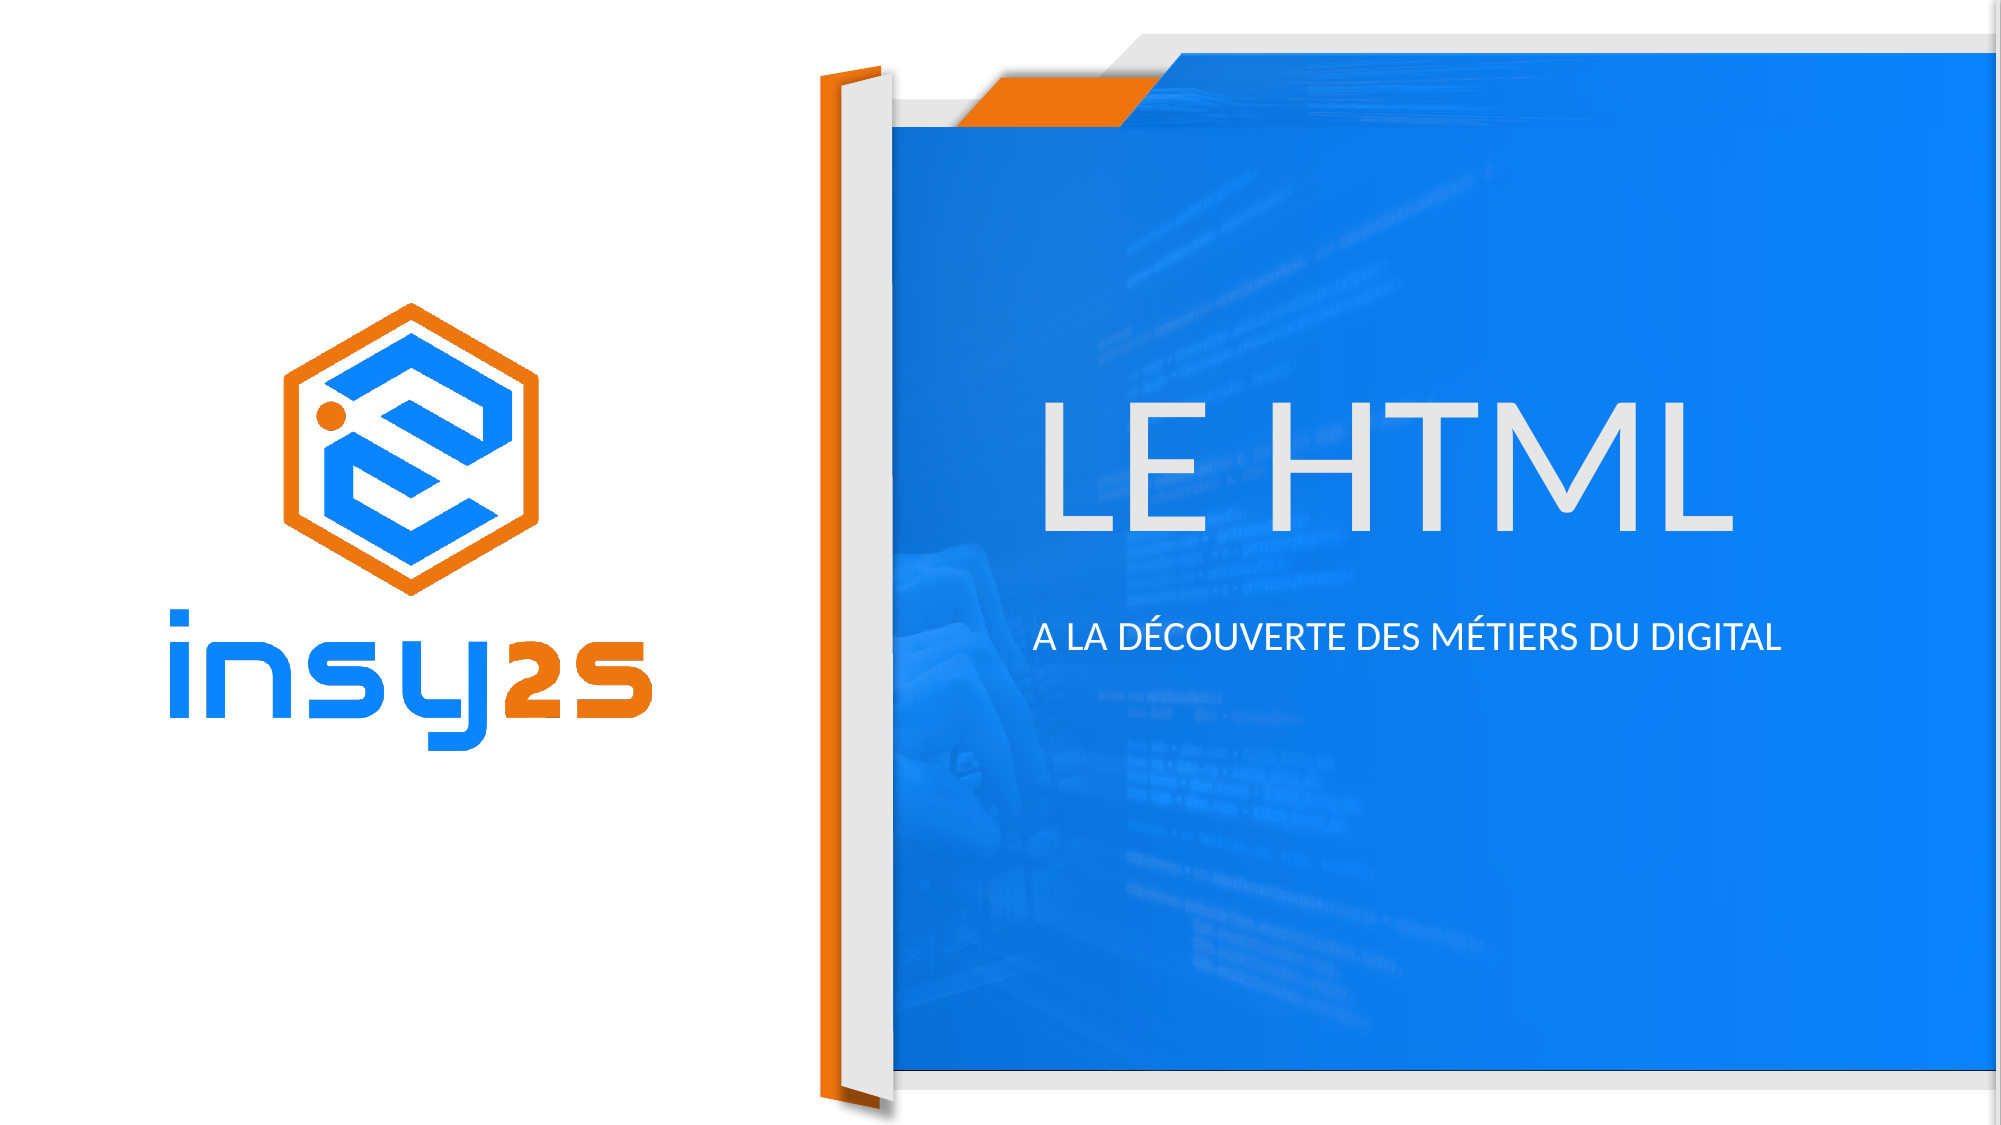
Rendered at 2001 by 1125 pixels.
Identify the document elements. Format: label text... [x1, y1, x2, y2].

text_box LE HTML [1032, 368, 1778, 572]
text_box [1055, 72, 1965, 118]
picture [169, 302, 652, 752]
text_box A la découverte des métiers du digital [1032, 605, 1942, 744]
